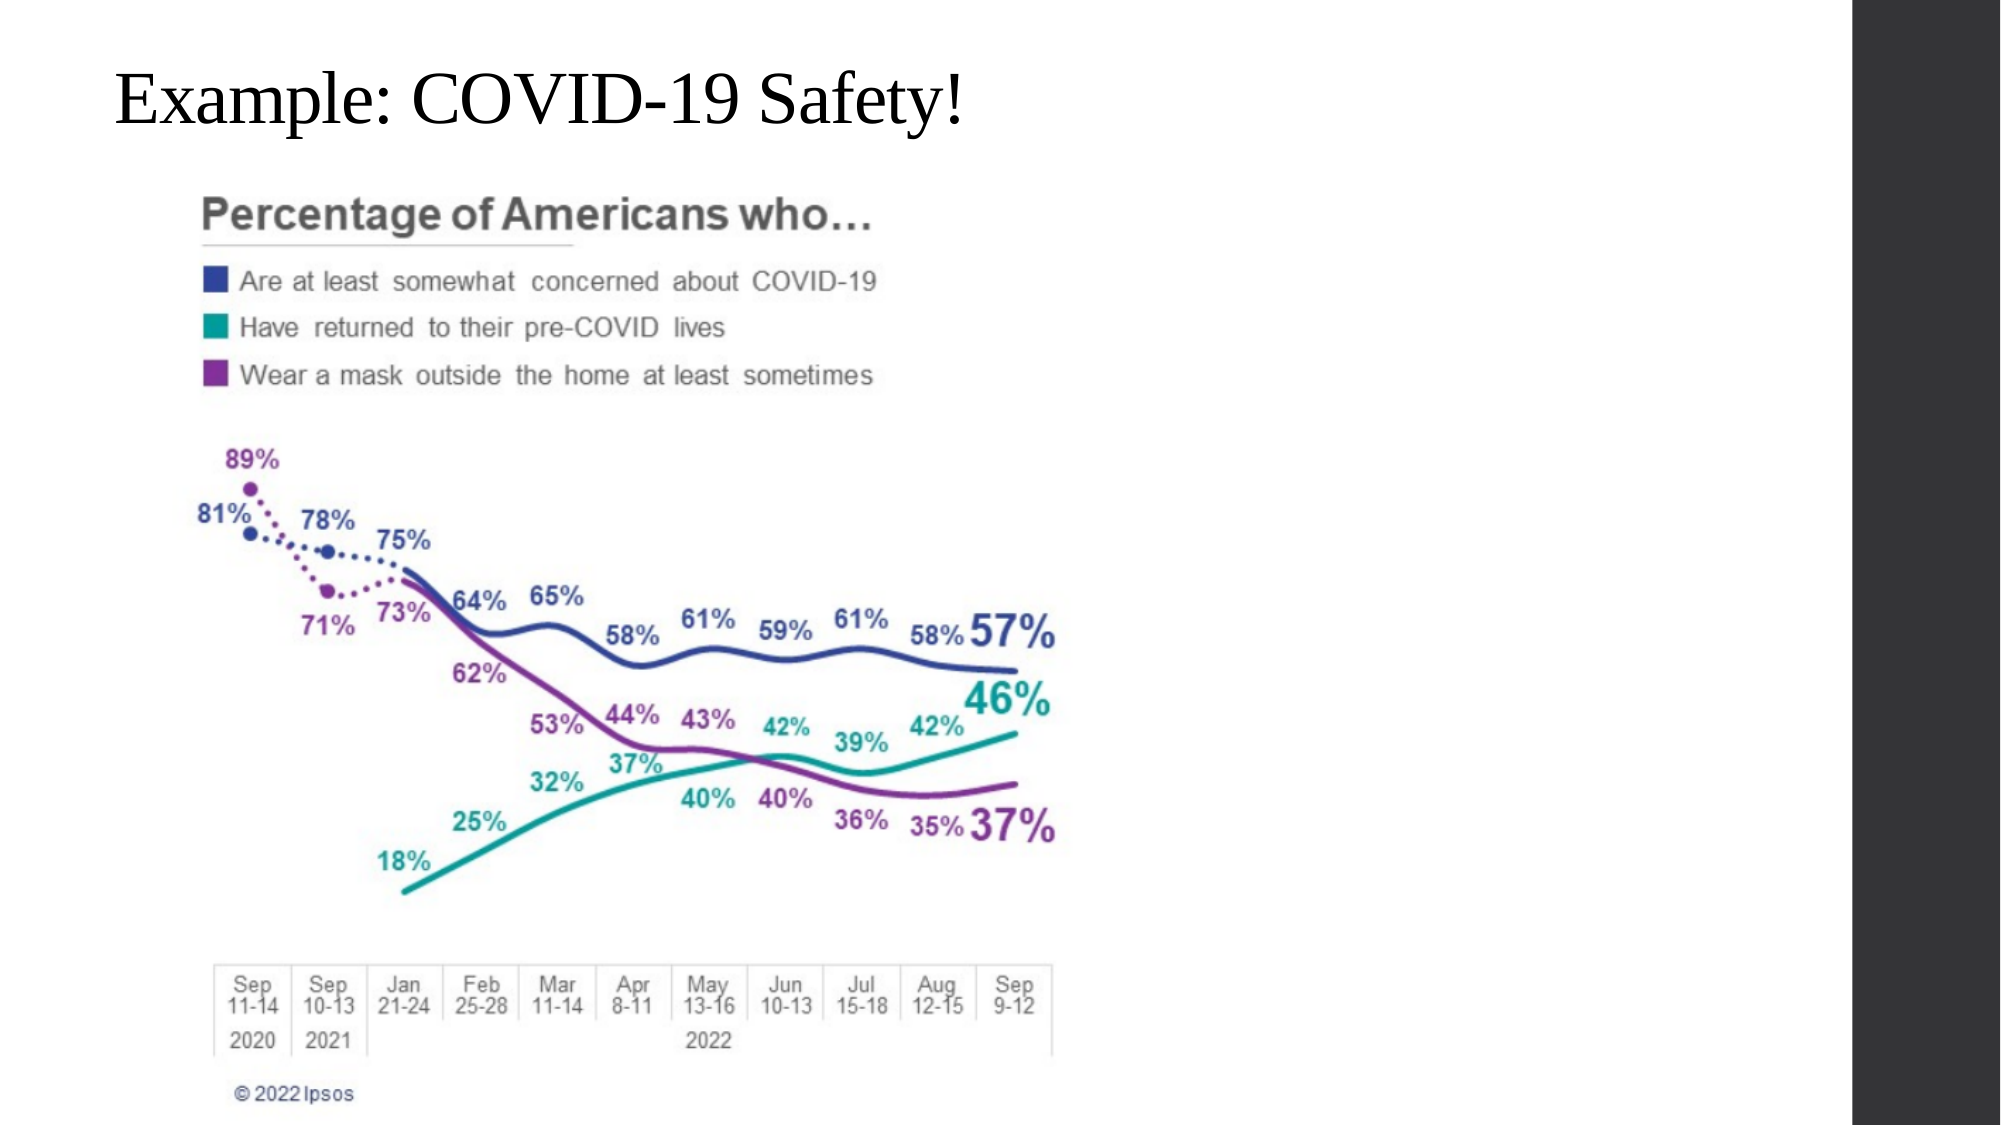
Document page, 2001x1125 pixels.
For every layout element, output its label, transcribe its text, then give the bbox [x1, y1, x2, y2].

title Example: COVID-19 Safety! [99, 44, 1813, 148]
picture [149, 174, 1113, 1125]
